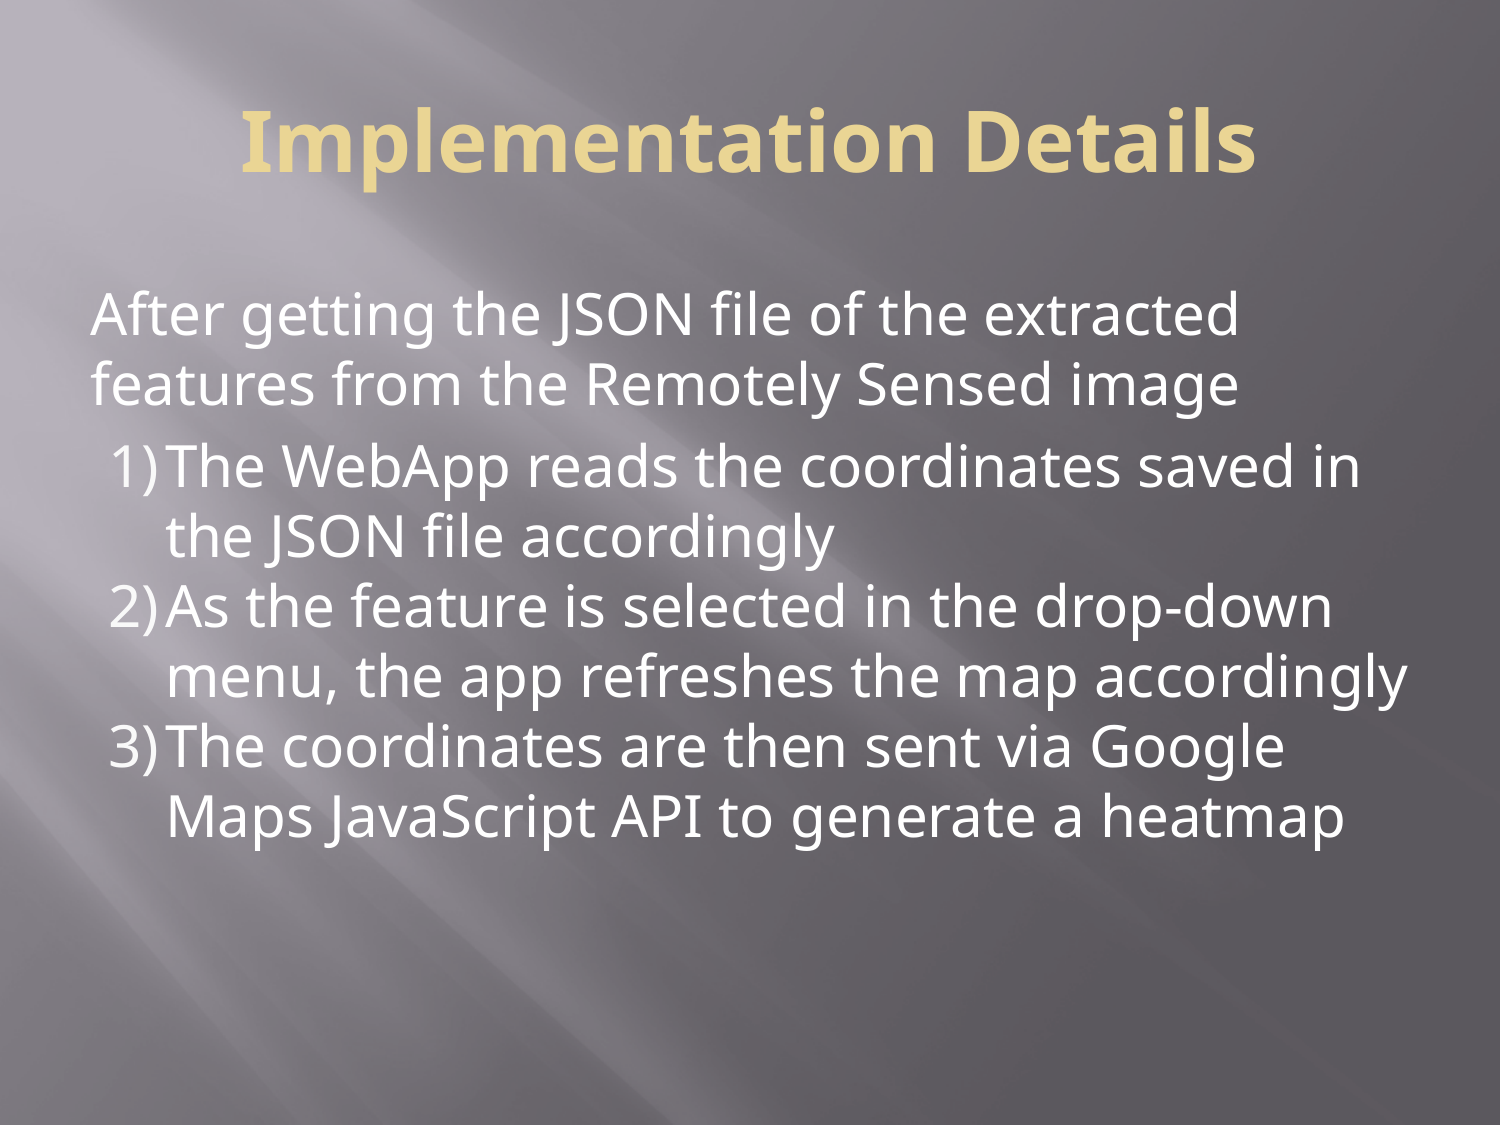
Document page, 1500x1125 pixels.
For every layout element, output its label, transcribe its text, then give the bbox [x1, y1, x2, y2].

title Implementation Details [75, 45, 1425, 233]
picture [0, 0, 1500, 1125]
list After getting the JSON file of the extracted features from the Remotely Sensed image The WebApp reads the coordinates saved in the JSON file accordingly As the feature is selected in the drop-down menu, the app refreshes the map accordingly The coordinates are then sent via Google Maps JavaScript API to generate a heatmap [75, 262, 1425, 1035]
